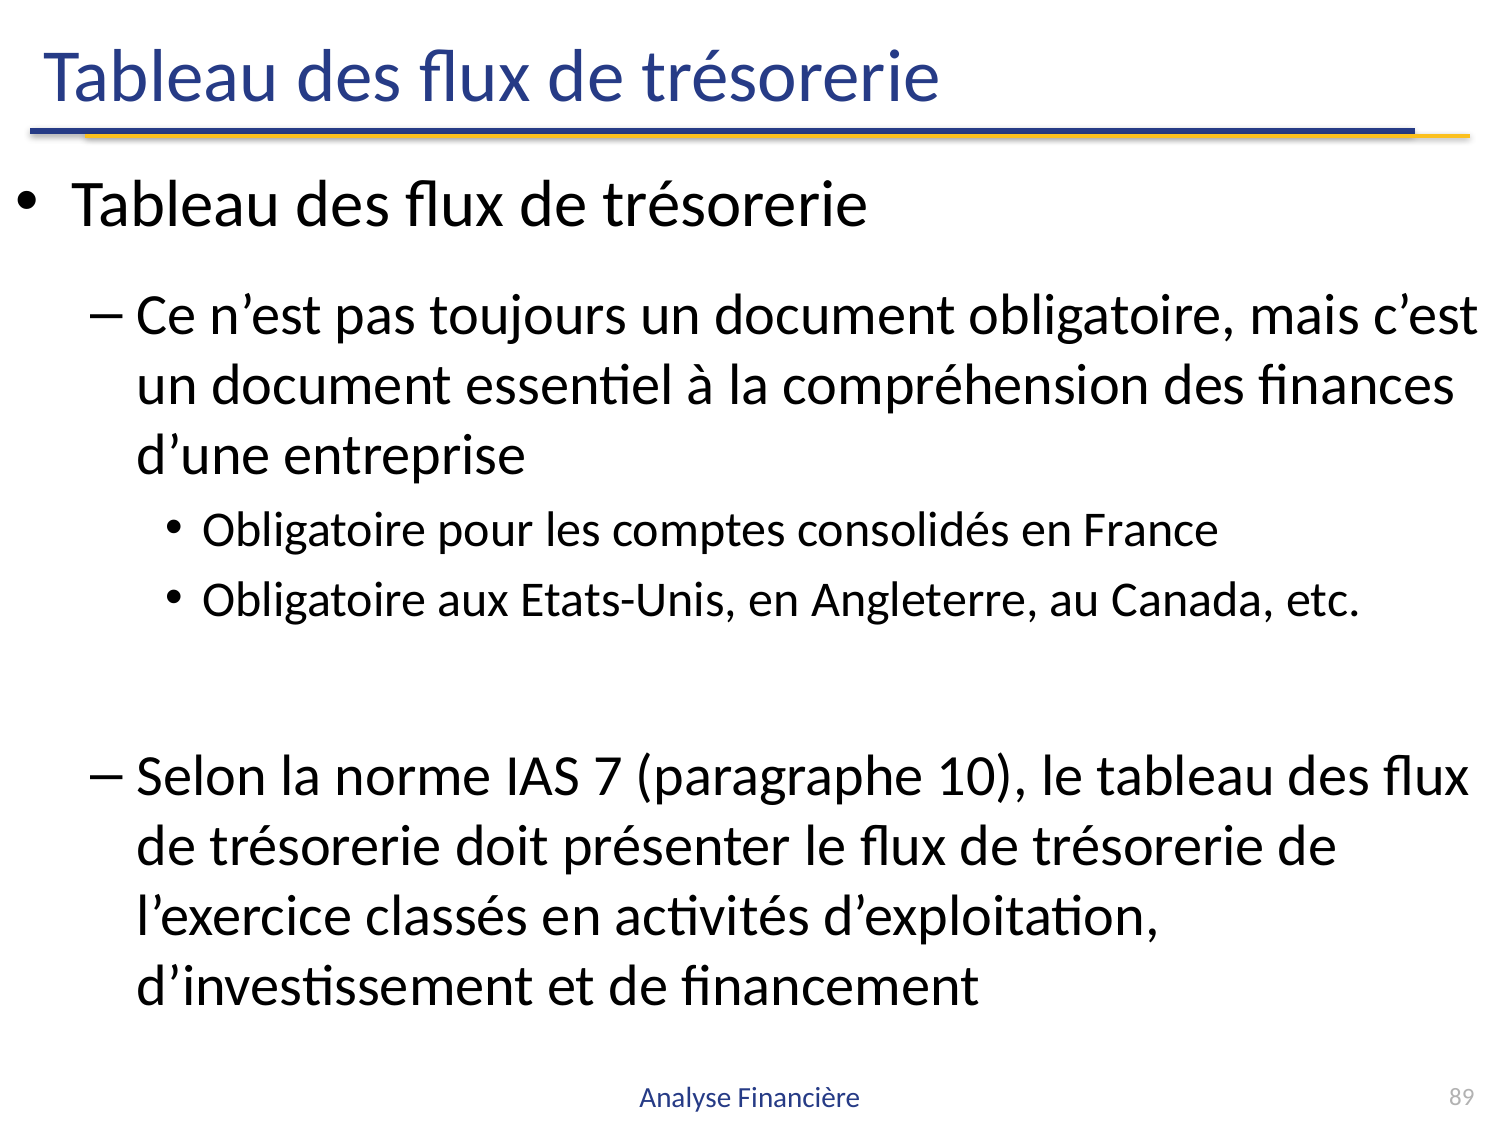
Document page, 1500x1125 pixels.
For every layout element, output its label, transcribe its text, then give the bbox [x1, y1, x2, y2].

slide_number 89 [1139, 1065, 1490, 1125]
title Tableau des flux de trésorerie [0, 3, 1500, 141]
footer Analyse Financière [512, 1065, 988, 1125]
list Tableau des flux de trésorerie Ce n’est pas toujours un document obligatoire, mais c’est un document essentiel à la compréhension des finances d’une entreprise Obligatoire pour les comptes consolidés en France Obligatoire aux Etats-Unis, en Angleterre, au Canada, etc. Selon la norme IAS 7 (paragraphe 10), le tableau des flux de trésorerie doit présenter le flux de trésorerie de l’exercice classés en activités d’exploitation, d’investissement et de financement [0, 152, 1500, 1052]
